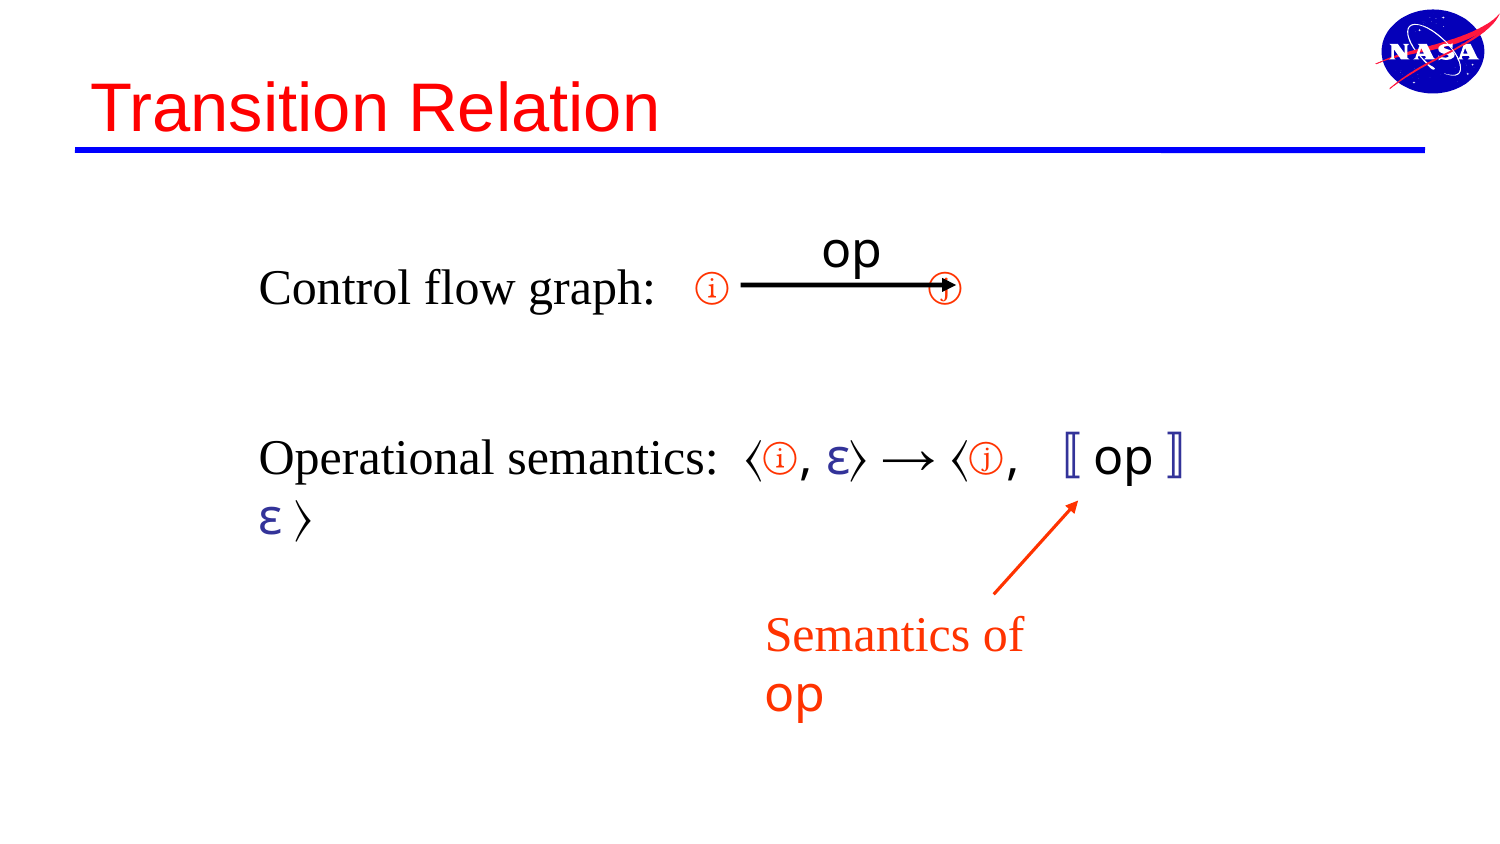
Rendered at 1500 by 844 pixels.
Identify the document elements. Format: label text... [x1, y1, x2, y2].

text_box Control flow graph: ⓘ ⓙ Operational semantics: 〈ⓘ, ε〉 → 〈ⓙ,〚op〛ε 〉 [243, 247, 1238, 638]
text_box [993, 500, 1079, 595]
text_box Semantics of op [750, 594, 1107, 729]
text_box [740, 278, 957, 292]
title Transition Relation [75, 33, 1425, 175]
text_box op [806, 209, 910, 285]
